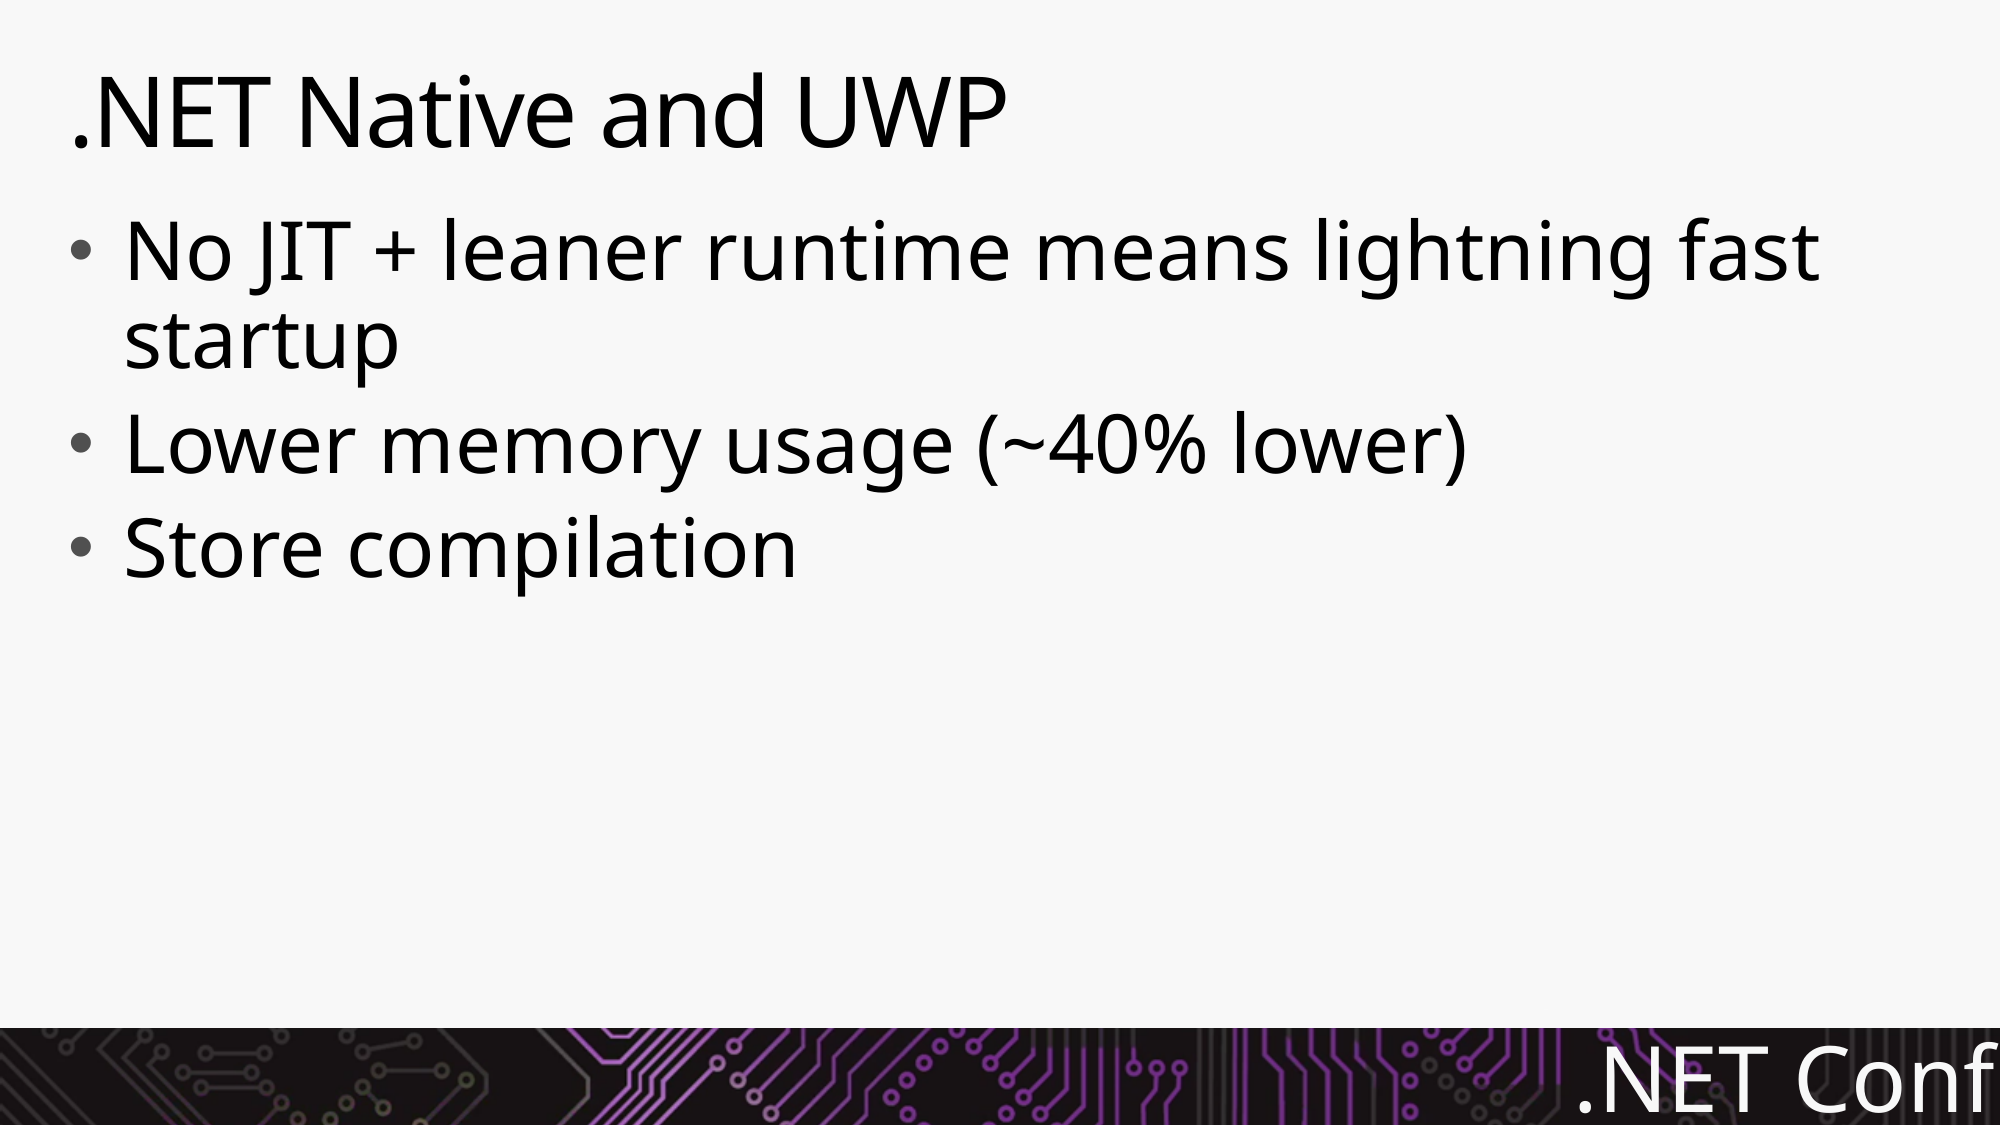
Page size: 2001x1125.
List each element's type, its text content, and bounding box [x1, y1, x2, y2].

list No JIT + leaner runtime means lightning fast startup Lower memory usage (~40% lower) Store compilation [44, 196, 1956, 533]
title .NET Native and UWP [44, 47, 1957, 196]
picture [0, 1028, 2000, 1125]
